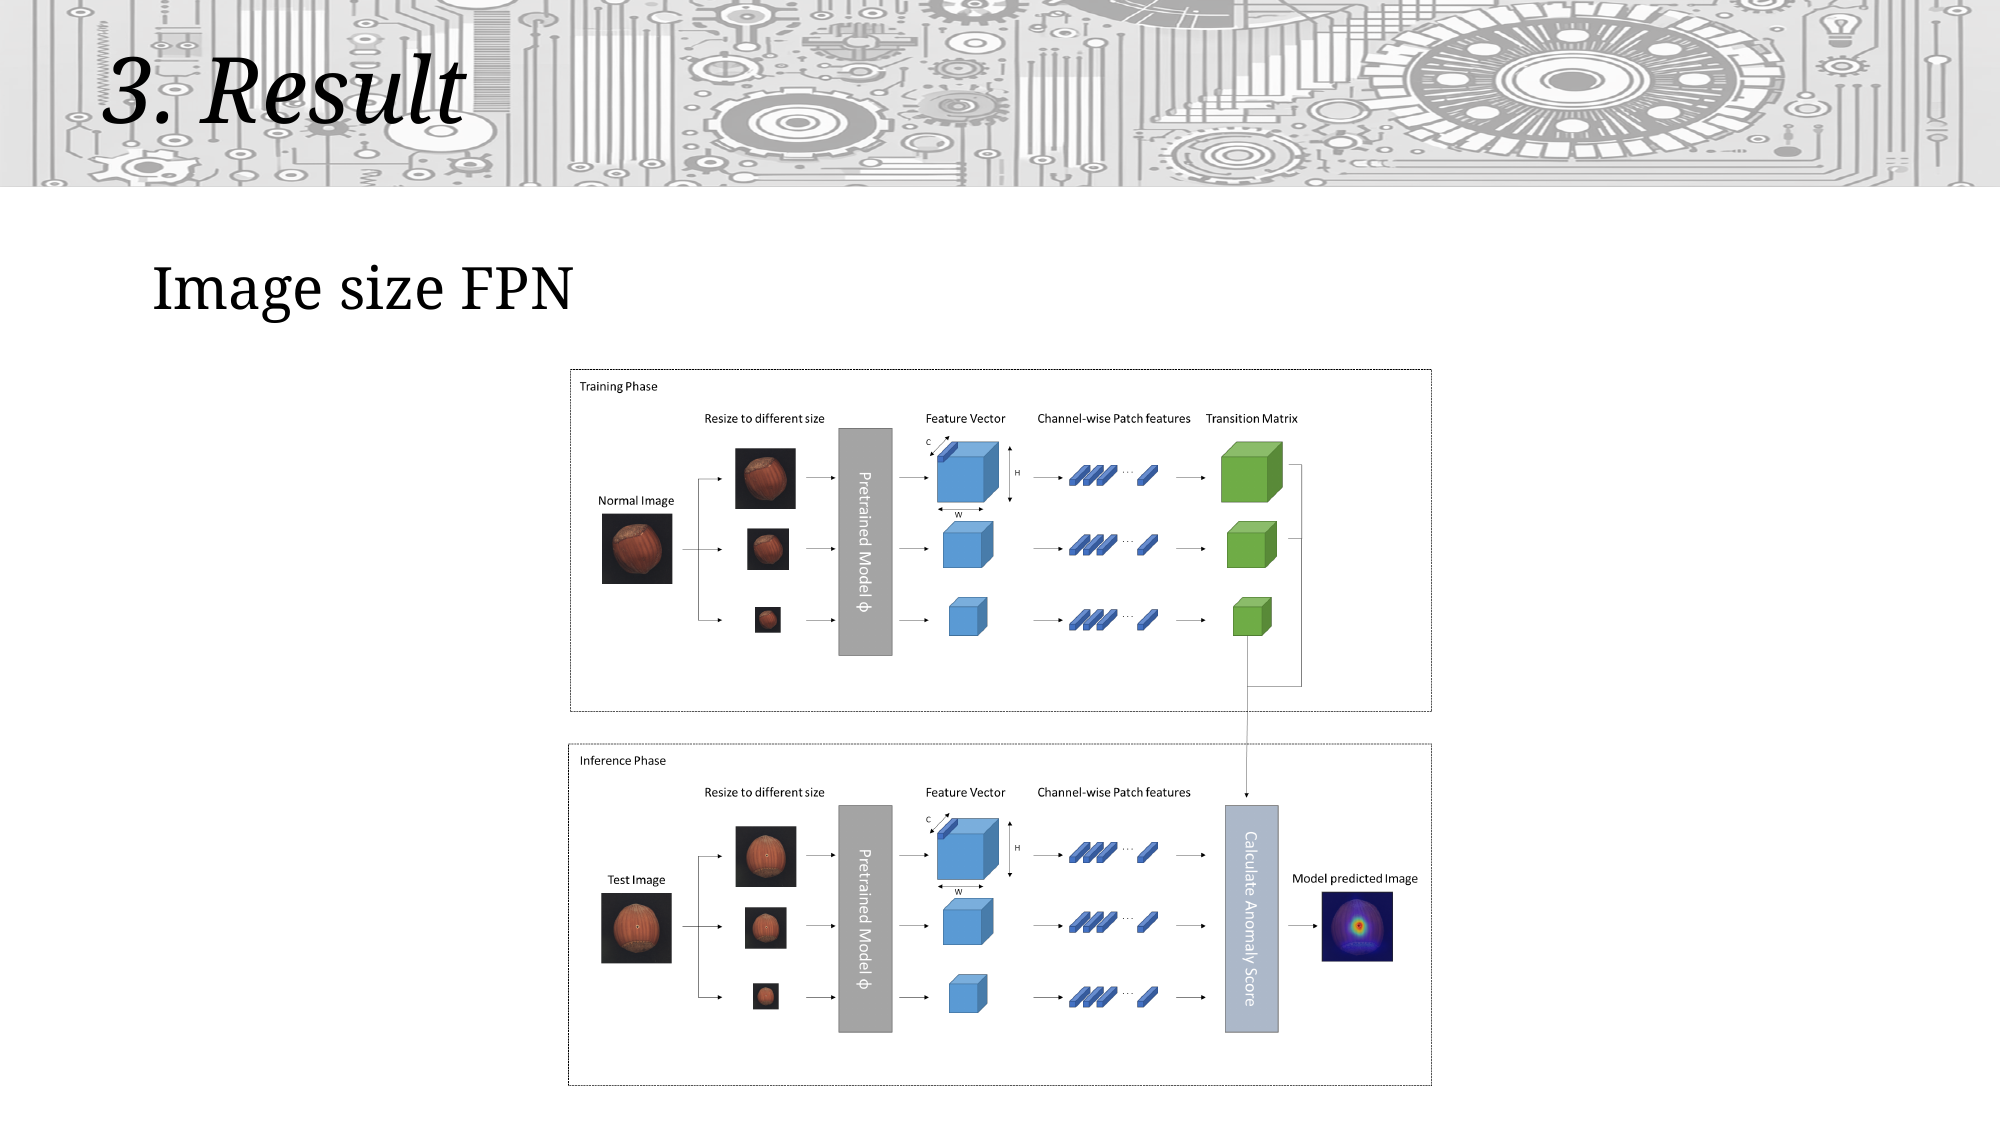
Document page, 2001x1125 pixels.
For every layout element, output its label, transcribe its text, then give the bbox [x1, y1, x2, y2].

text_box [1814, 0, 2000, 188]
picture [568, 369, 1432, 1086]
text_box [0, 0, 88, 188]
list Image size FPN [137, 252, 1863, 1022]
text_box 3. Result [88, 0, 1814, 188]
